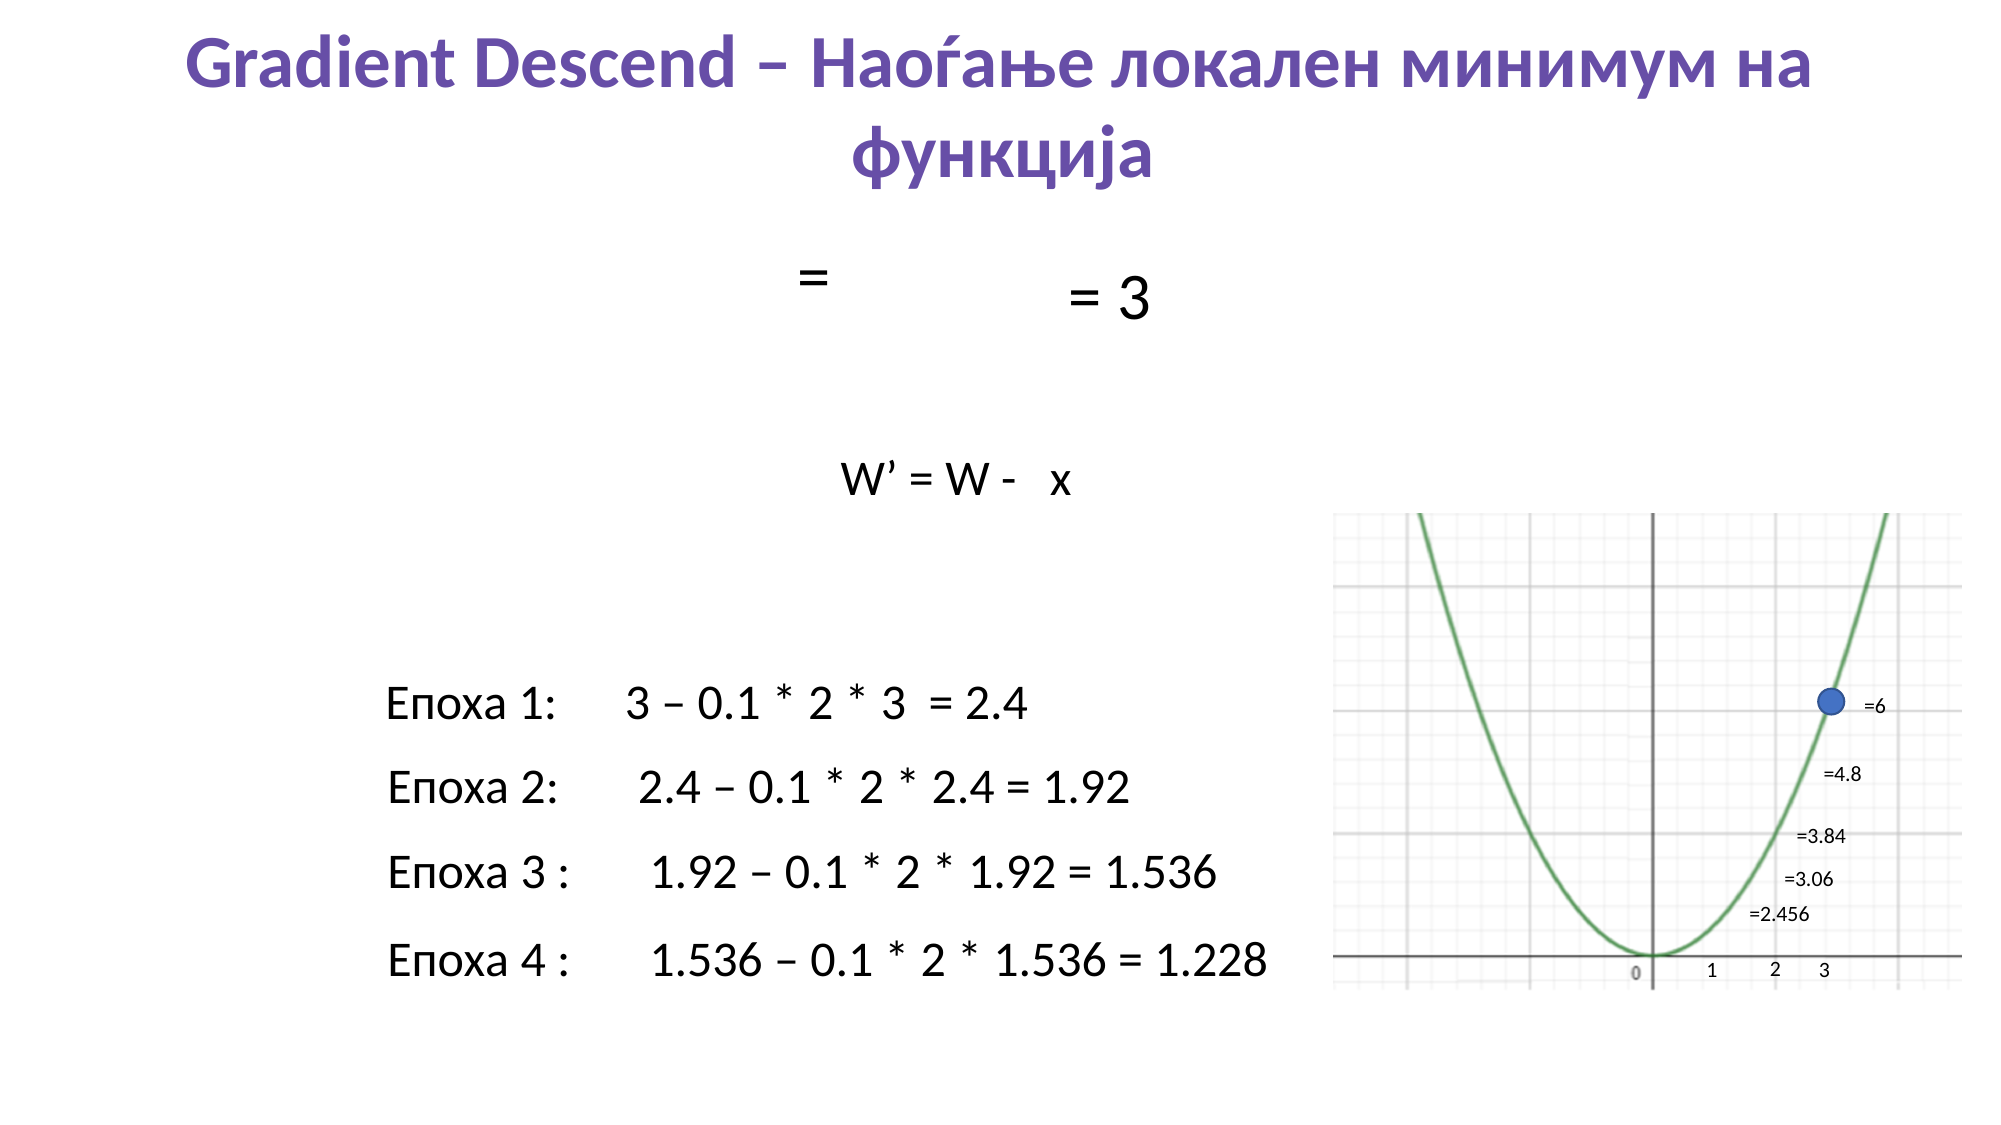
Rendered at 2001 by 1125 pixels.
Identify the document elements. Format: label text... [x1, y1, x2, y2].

text_box Епоха 1: 3 – 0.1 * 2 * 3 = 2.4 [370, 668, 1222, 755]
picture [1333, 513, 1962, 993]
text_box Епоха 4 : 1.536 – 0.1 * 2 * 1.536 = 1.228 [372, 926, 1929, 1005]
text_box Епоха 3 : 1.92 – 0.1 * 2 * 1.92 = 1.536 [372, 837, 1333, 916]
text_box Епоха 2: 2.4 – 0.1 * 2 * 2.4 = 1.92 [372, 752, 1333, 820]
text_box Gradient Descend – Наоѓање локален минимум на функција [155, 8, 1845, 148]
